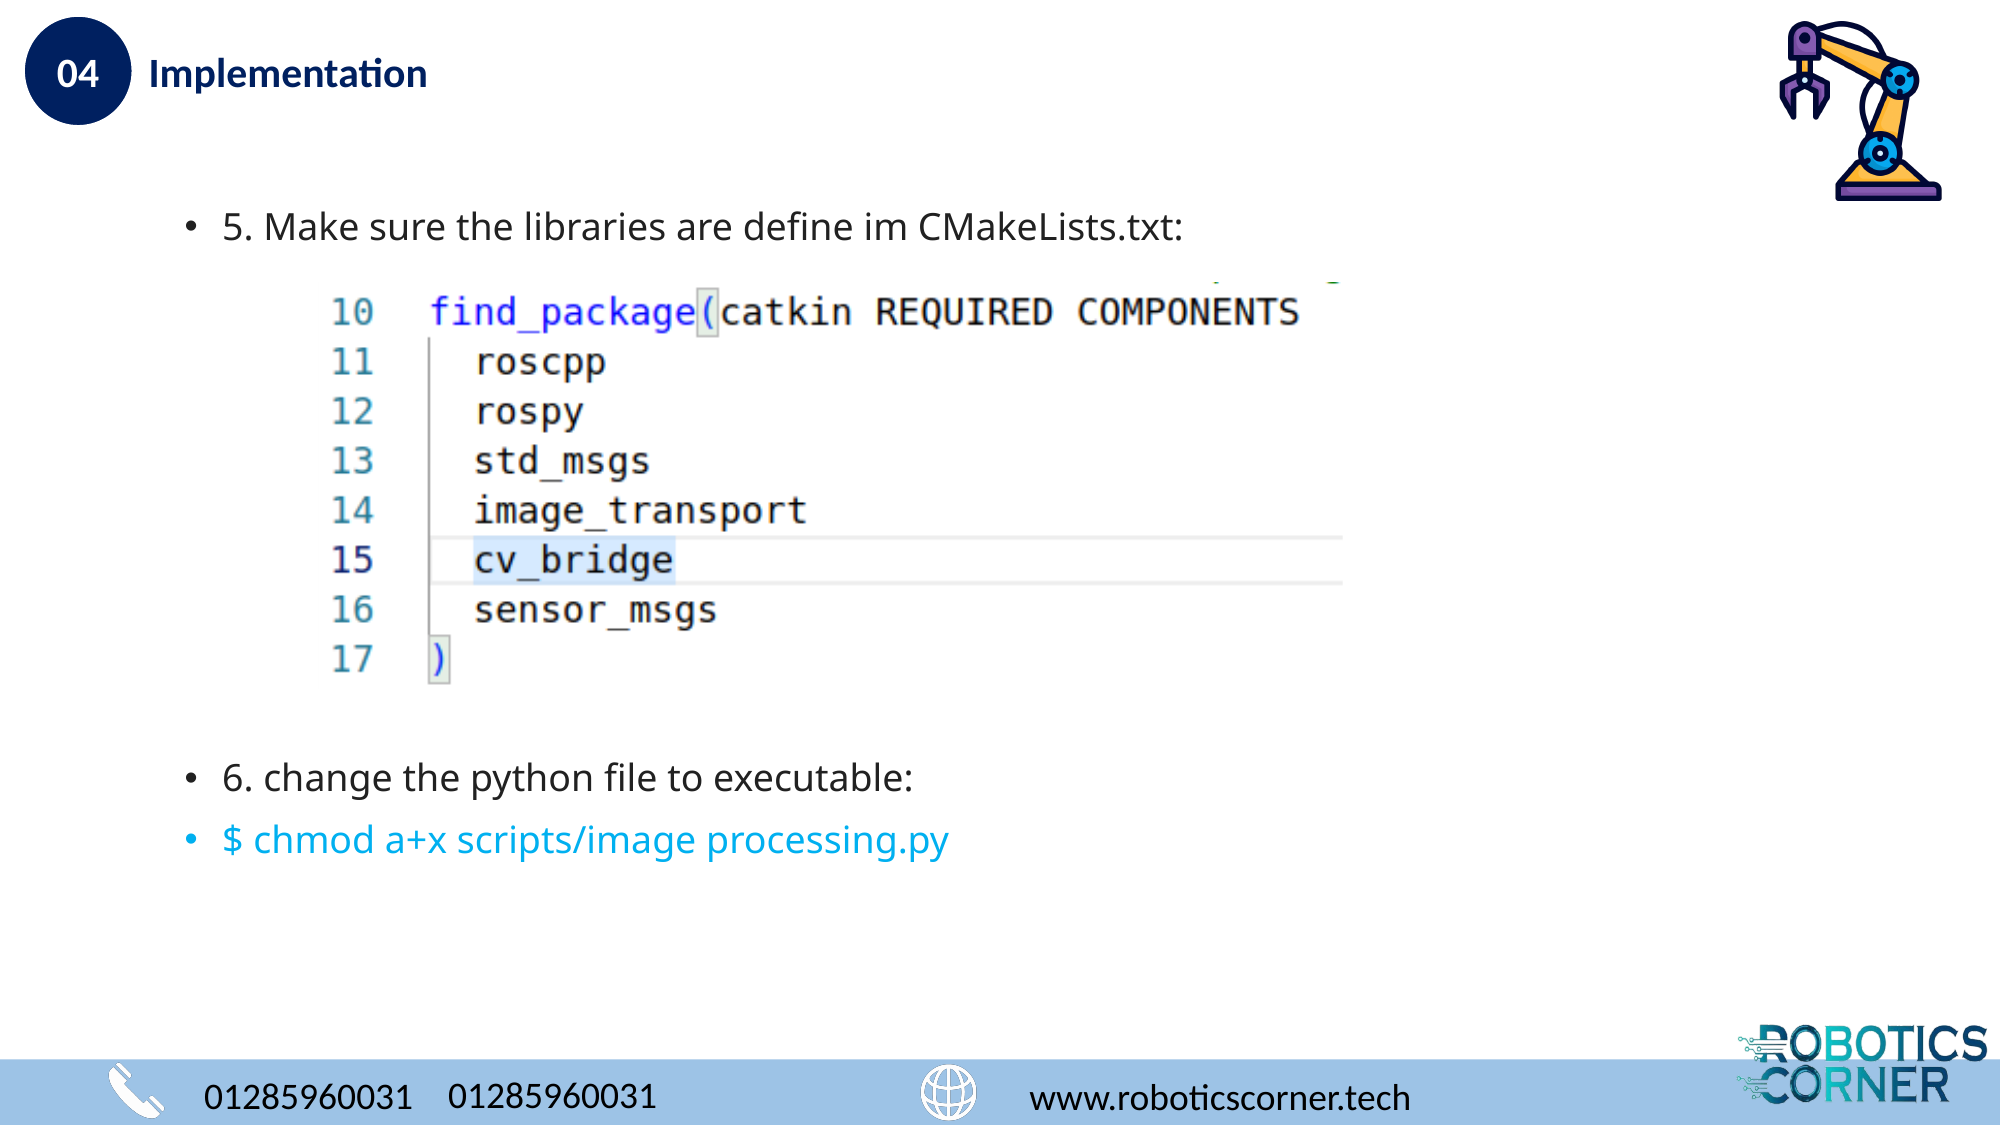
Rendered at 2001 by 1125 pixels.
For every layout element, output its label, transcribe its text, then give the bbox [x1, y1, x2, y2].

list 5. Make sure the libraries are define im CMakeLists.txt: 6. change the python file to executable: $ chmod a+x scripts/image processing.py [169, 200, 1895, 953]
picture [1771, 21, 1950, 201]
text_box www.roboticscorner.tech [1014, 1065, 1430, 1125]
text_box 01285960031 [433, 1063, 684, 1124]
picture [317, 282, 1343, 689]
text_box Implementation [133, 38, 605, 103]
picture [103, 1057, 170, 1124]
picture [1723, 923, 1996, 1125]
text_box 04 [21, 13, 133, 129]
text_box [1996, 1058, 2000, 1125]
picture [915, 1059, 981, 1125]
text_box 01285960031 [189, 1064, 440, 1125]
text_box [0, 1058, 1723, 1125]
